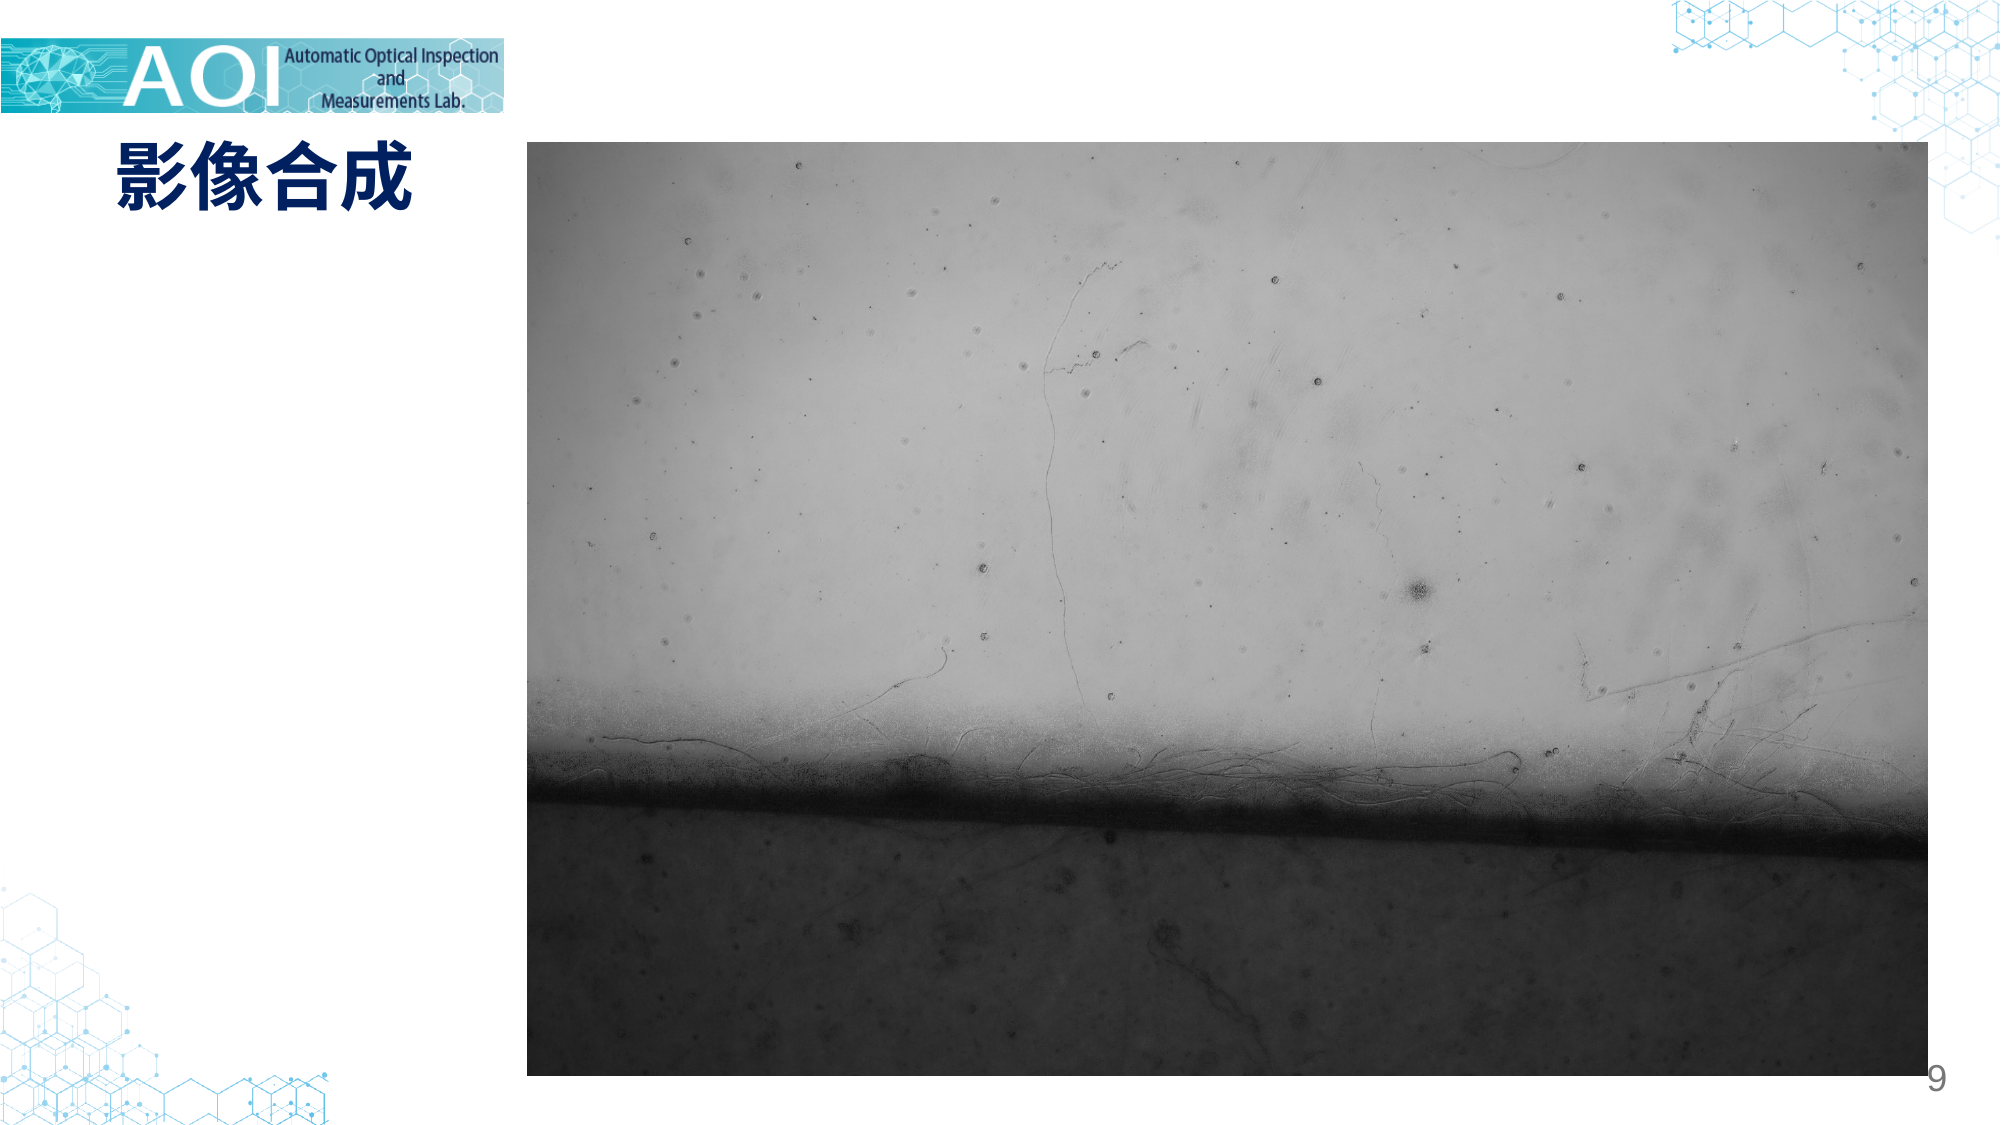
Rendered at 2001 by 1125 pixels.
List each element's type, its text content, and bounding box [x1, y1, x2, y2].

title 影像合成 [99, 117, 1900, 233]
picture [1, 38, 504, 113]
picture [0, 868, 329, 1125]
picture [527, 1, 2000, 1076]
